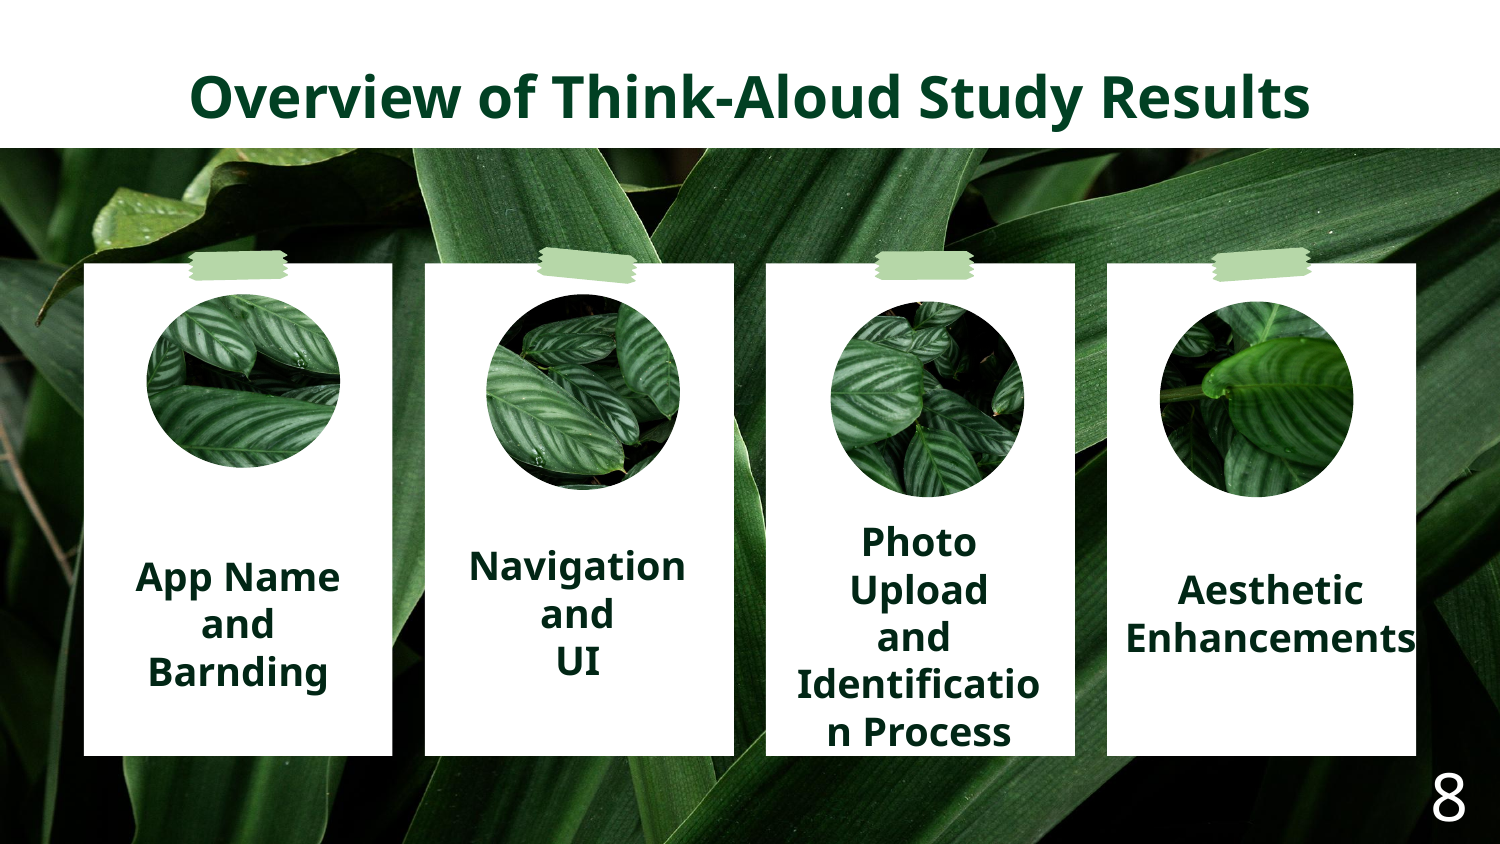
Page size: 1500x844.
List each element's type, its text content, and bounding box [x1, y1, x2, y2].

subtitle Navigation and UI [437, 532, 718, 693]
picture [1159, 301, 1354, 498]
title Overview of Think-Aloud Study Results [116, 45, 1383, 140]
text_box 8 [1415, 747, 1500, 843]
subtitle Photo Upload and Identification Process [777, 541, 1061, 778]
picture [0, 148, 1500, 844]
subtitle App Name and Barnding [98, 553, 379, 693]
subtitle Aesthetic Enhancements [1108, 565, 1434, 660]
